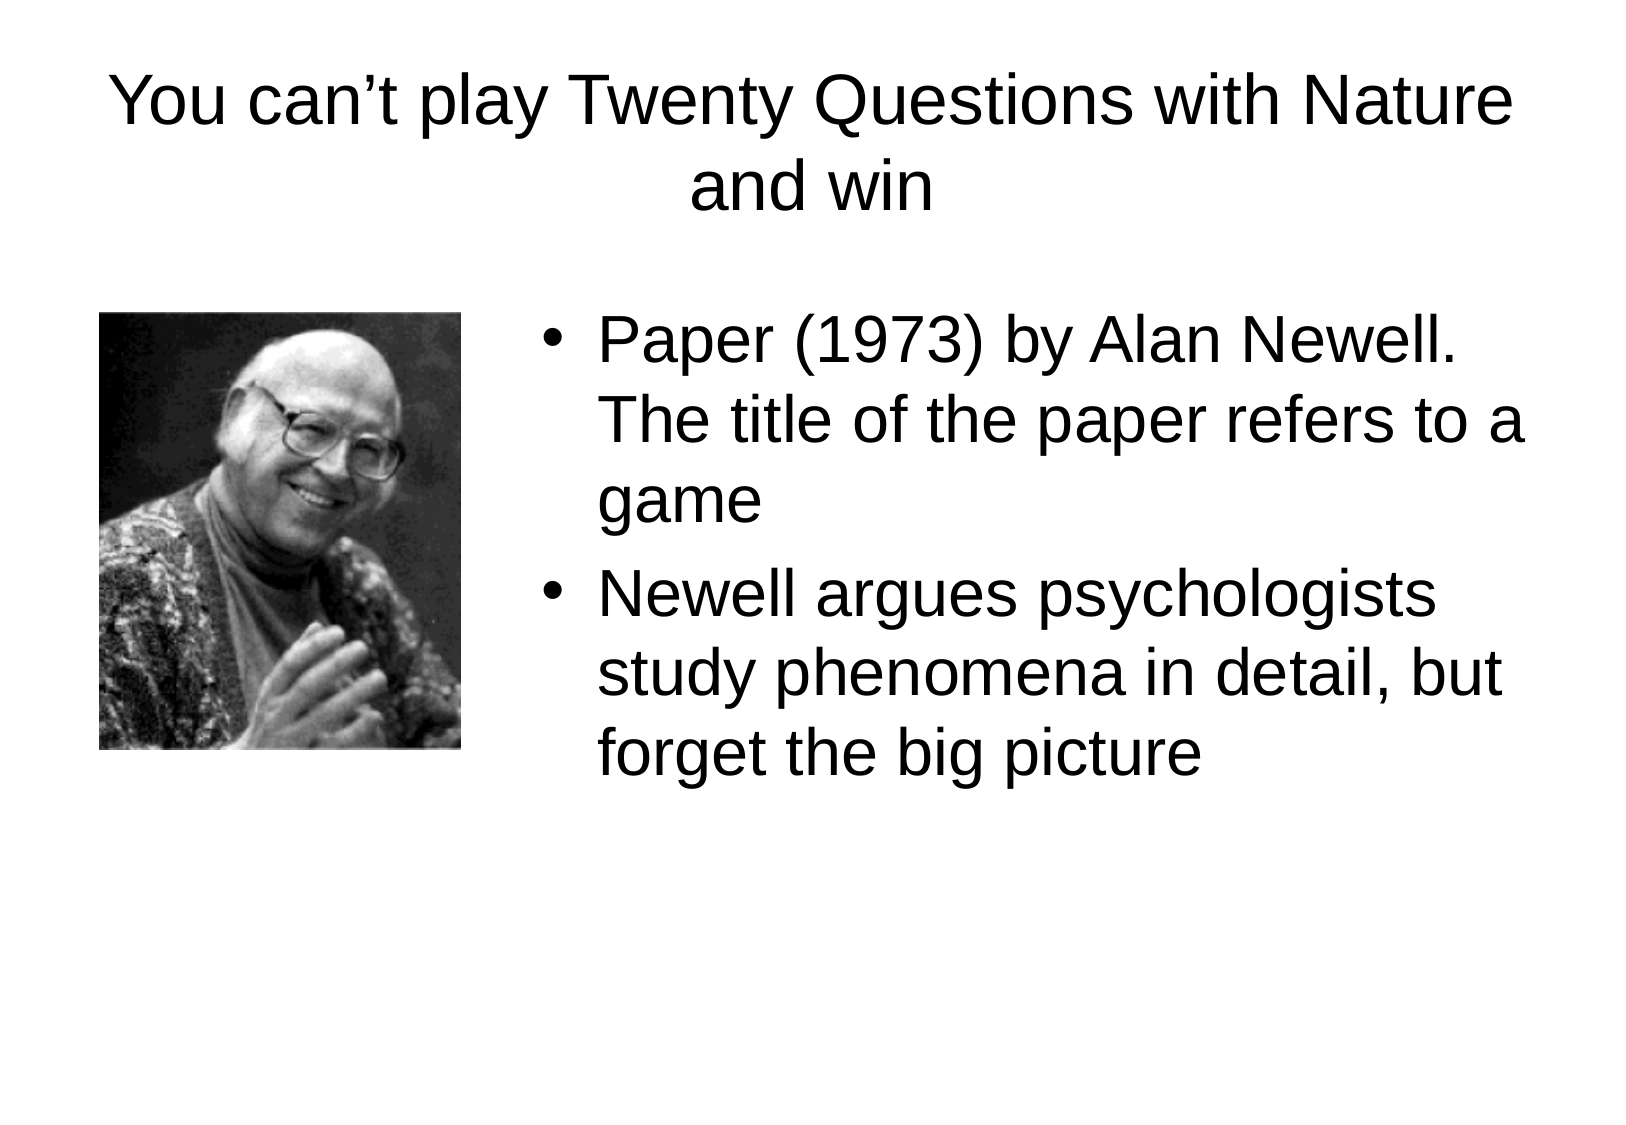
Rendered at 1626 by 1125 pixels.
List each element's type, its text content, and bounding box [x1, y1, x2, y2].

list Paper (1973) by Alan Newell. The title of the paper refers to a game Newell argues psychologists study phenomena in detail, but forget the big picture [525, 288, 1544, 1005]
title You can’t play Twenty Questions with Nature and win [81, 45, 1544, 233]
picture [99, 312, 461, 751]
